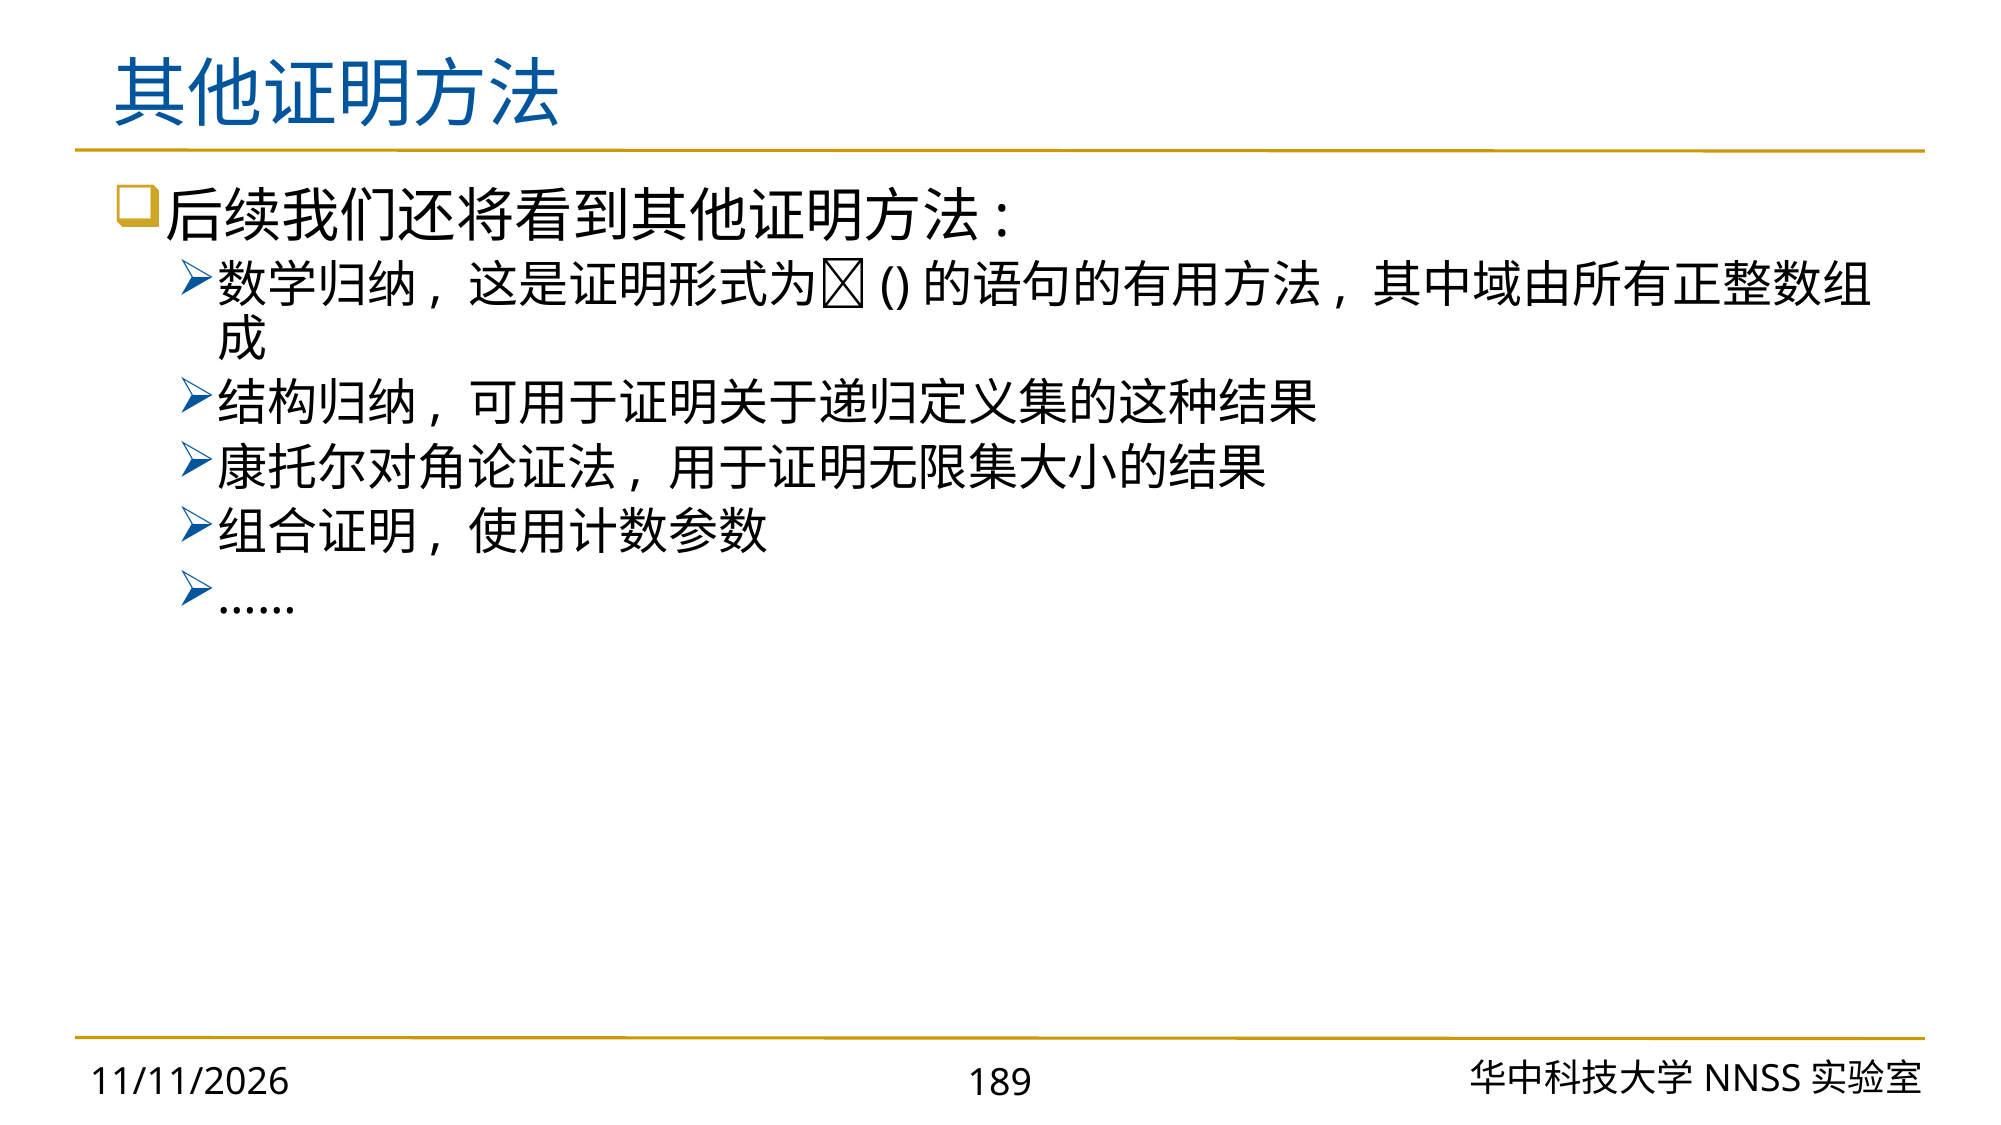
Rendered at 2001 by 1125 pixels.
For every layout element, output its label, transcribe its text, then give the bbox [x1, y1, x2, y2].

footer 华中科技大学NNSS实验室 [1149, 1046, 1938, 1113]
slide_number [75, 1050, 550, 1111]
title 其他证明方法 [97, 44, 1900, 149]
slide_number 189 [699, 1050, 1300, 1111]
